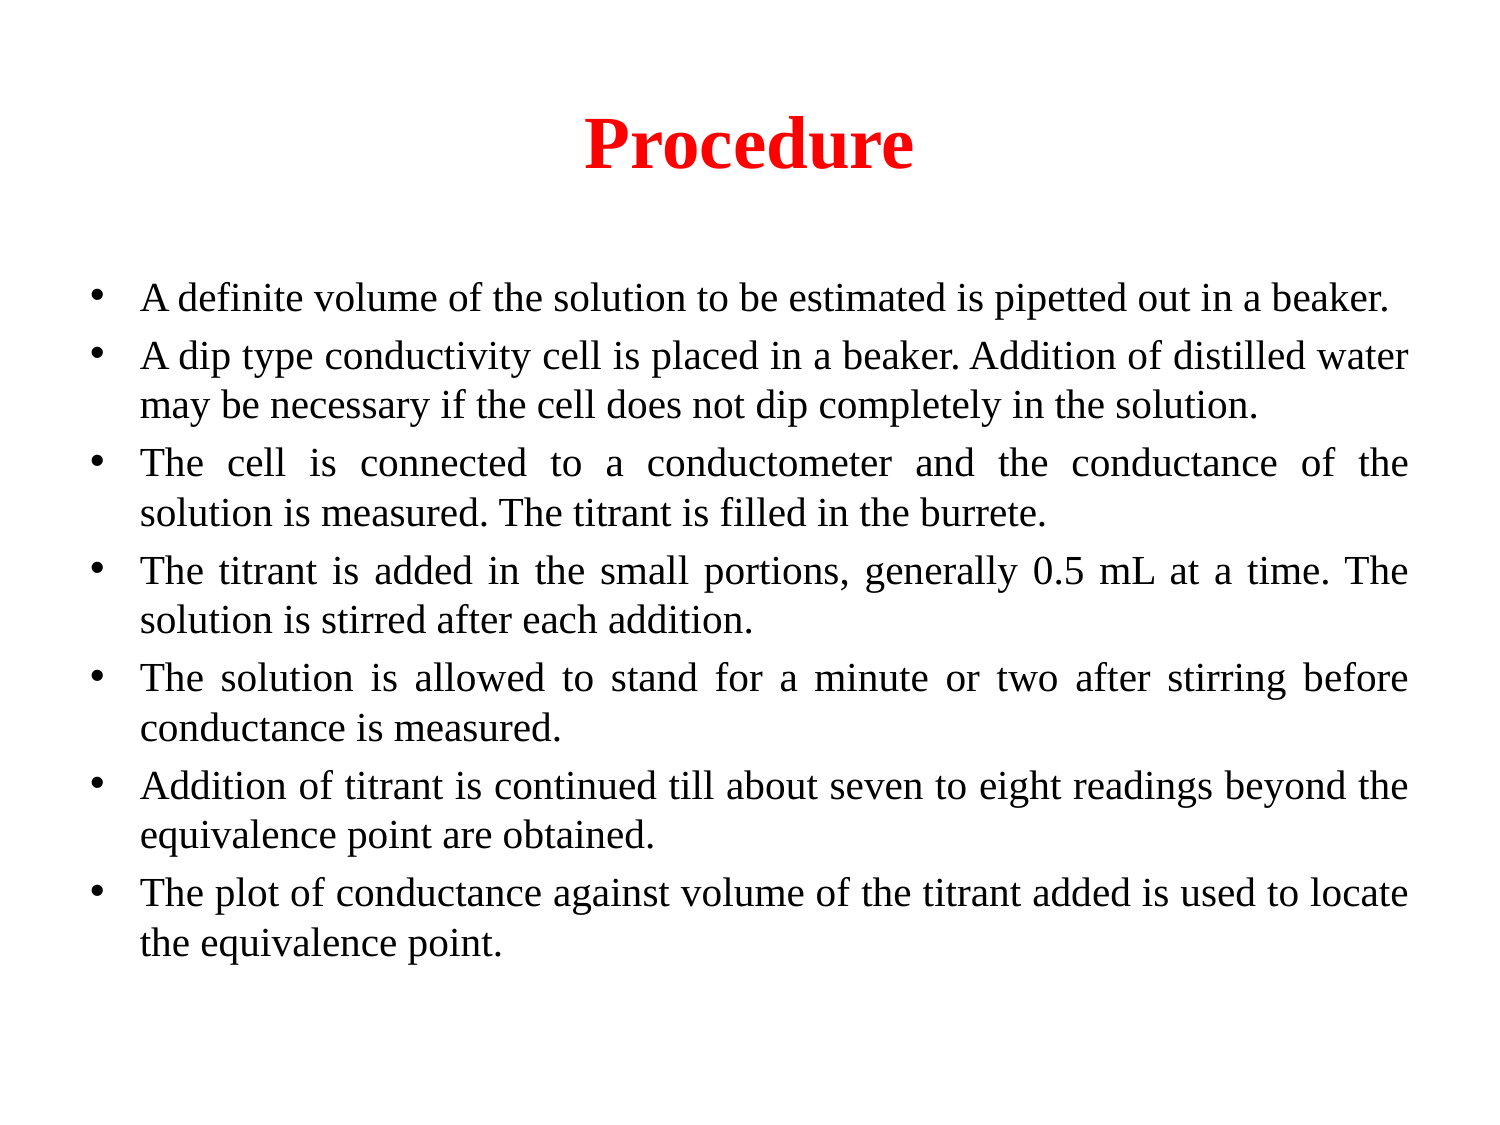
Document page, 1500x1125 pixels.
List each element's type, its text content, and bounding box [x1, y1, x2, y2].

list A definite volume of the solution to be estimated is pipetted out in a beaker. A dip type conductivity cell is placed in a beaker. Addition of distilled water may be necessary if the cell does not dip completely in the solution. The cell is connected to a conductometer and the conductance of the solution is measured. The titrant is filled in the burrete. The titrant is added in the small portions, generally 0.5 mL at a time. The solution is stirred after each addition. The solution is allowed to stand for a minute or two after stirring before conductance is measured. Addition of titrant is continued till about seven to eight readings beyond the equivalence point are obtained. The plot of conductance against volume of the titrant added is used to locate the equivalence point. [75, 262, 1425, 1005]
title Procedure [75, 45, 1425, 233]
